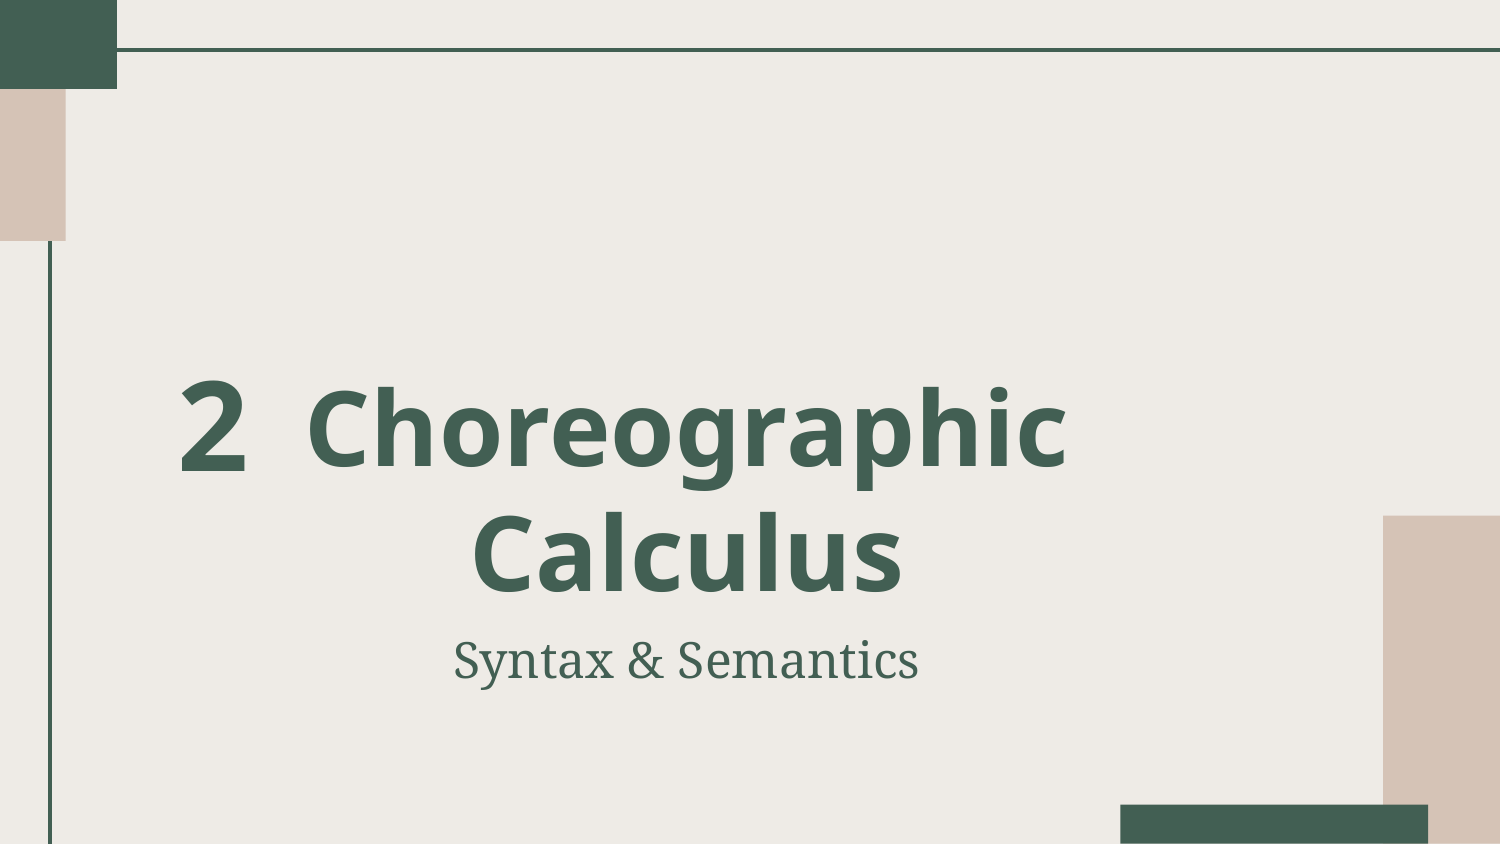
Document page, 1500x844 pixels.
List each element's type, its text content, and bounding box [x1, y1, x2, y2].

subtitle Syntax & Semantics [338, 605, 1035, 713]
title 2 [118, 352, 309, 491]
title Choreographic Calculus [118, 405, 1256, 570]
